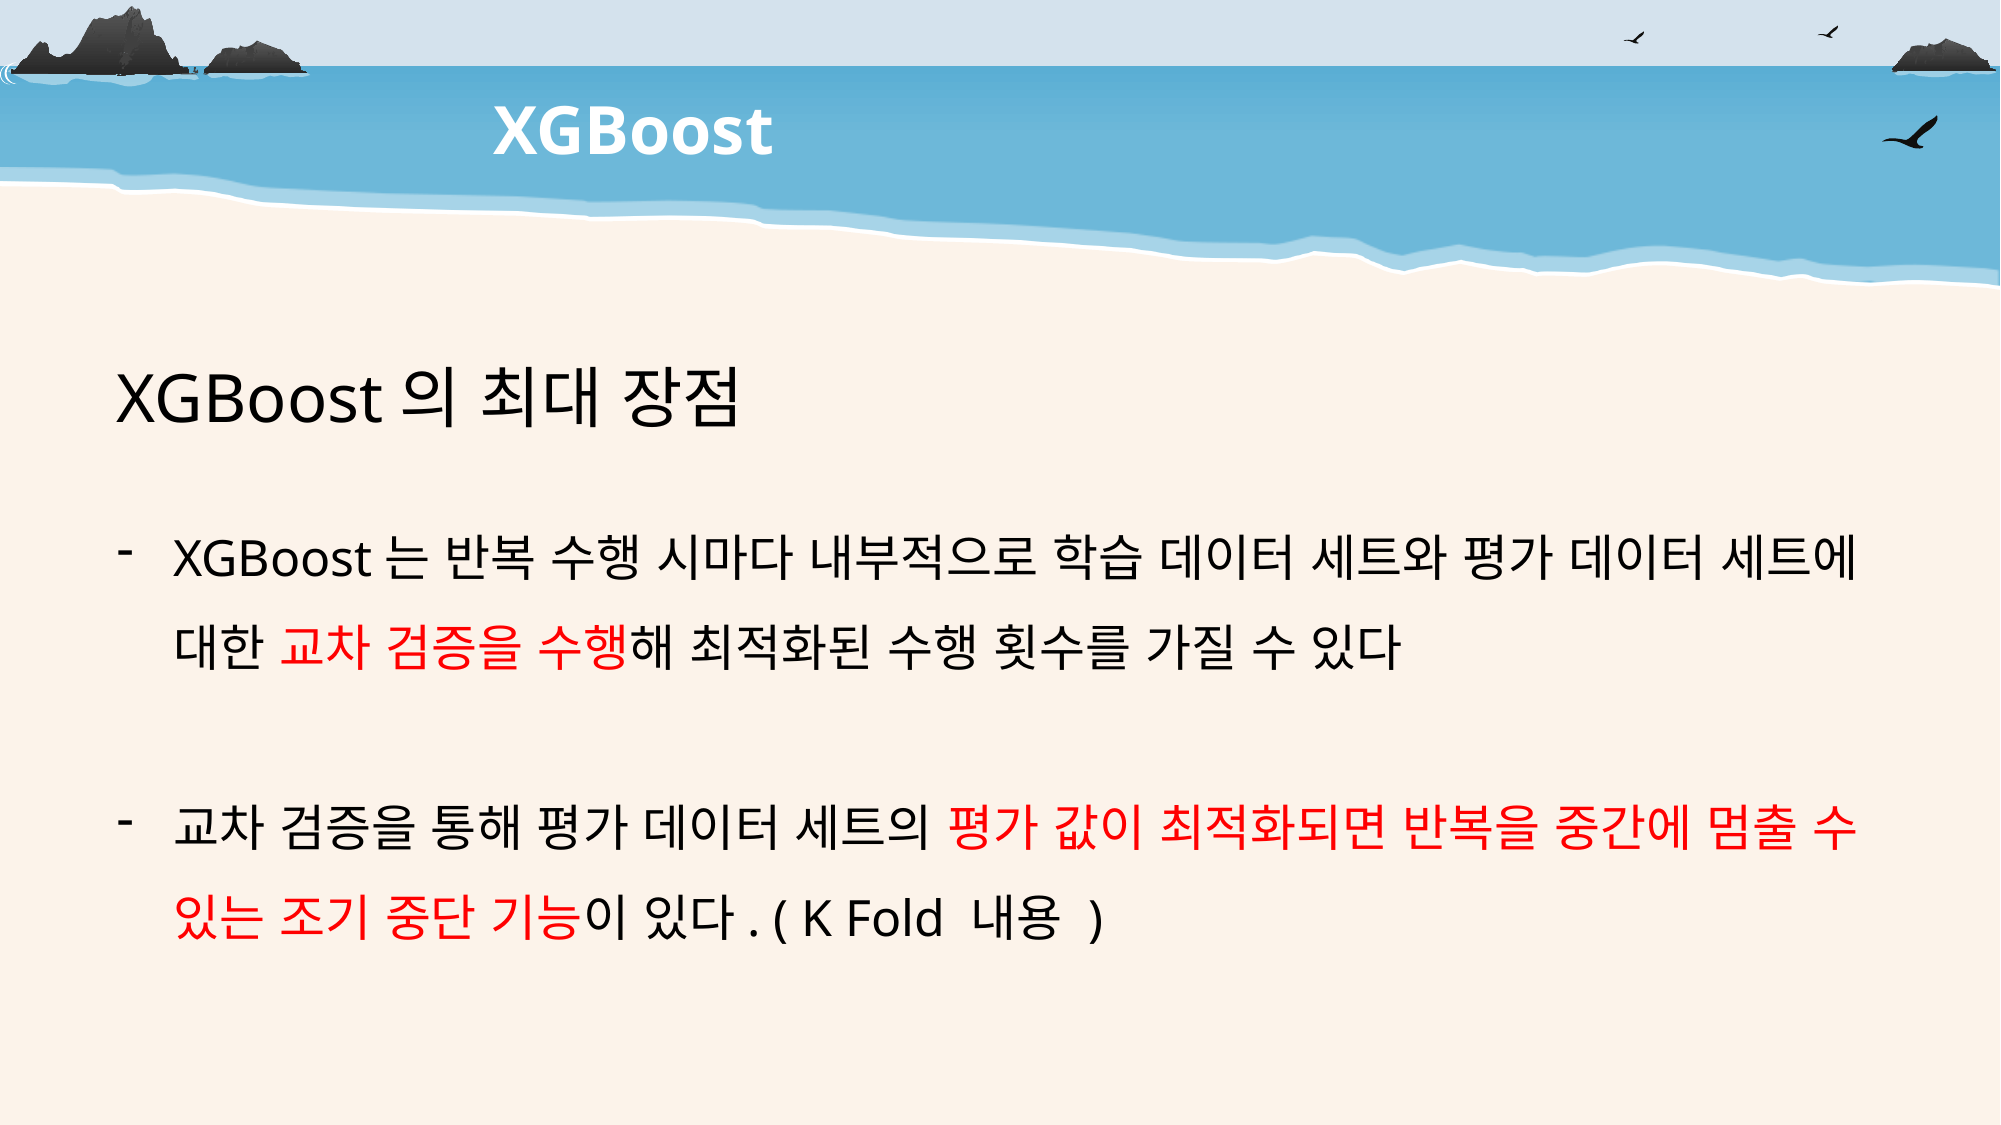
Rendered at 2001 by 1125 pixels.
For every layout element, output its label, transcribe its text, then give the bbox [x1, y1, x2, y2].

text_box XGBoost의 최대 장점 XGBoost는 반복 수행 시마다 내부적으로 학습 데이터 세트와 평가 데이터 세트에 대한 교차 검증을 수행해 최적화된 수행 횟수를 가질 수 있다 교차 검증을 통해 평가 데이터 세트의 평가 값이 최적화되면 반복을 중간에 멈출 수 있는 조기 중단 기능이 있다. ( K Fold 내용 ) [102, 317, 1883, 1125]
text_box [0, 0, 2000, 317]
text_box [974, 537, 1567, 1125]
